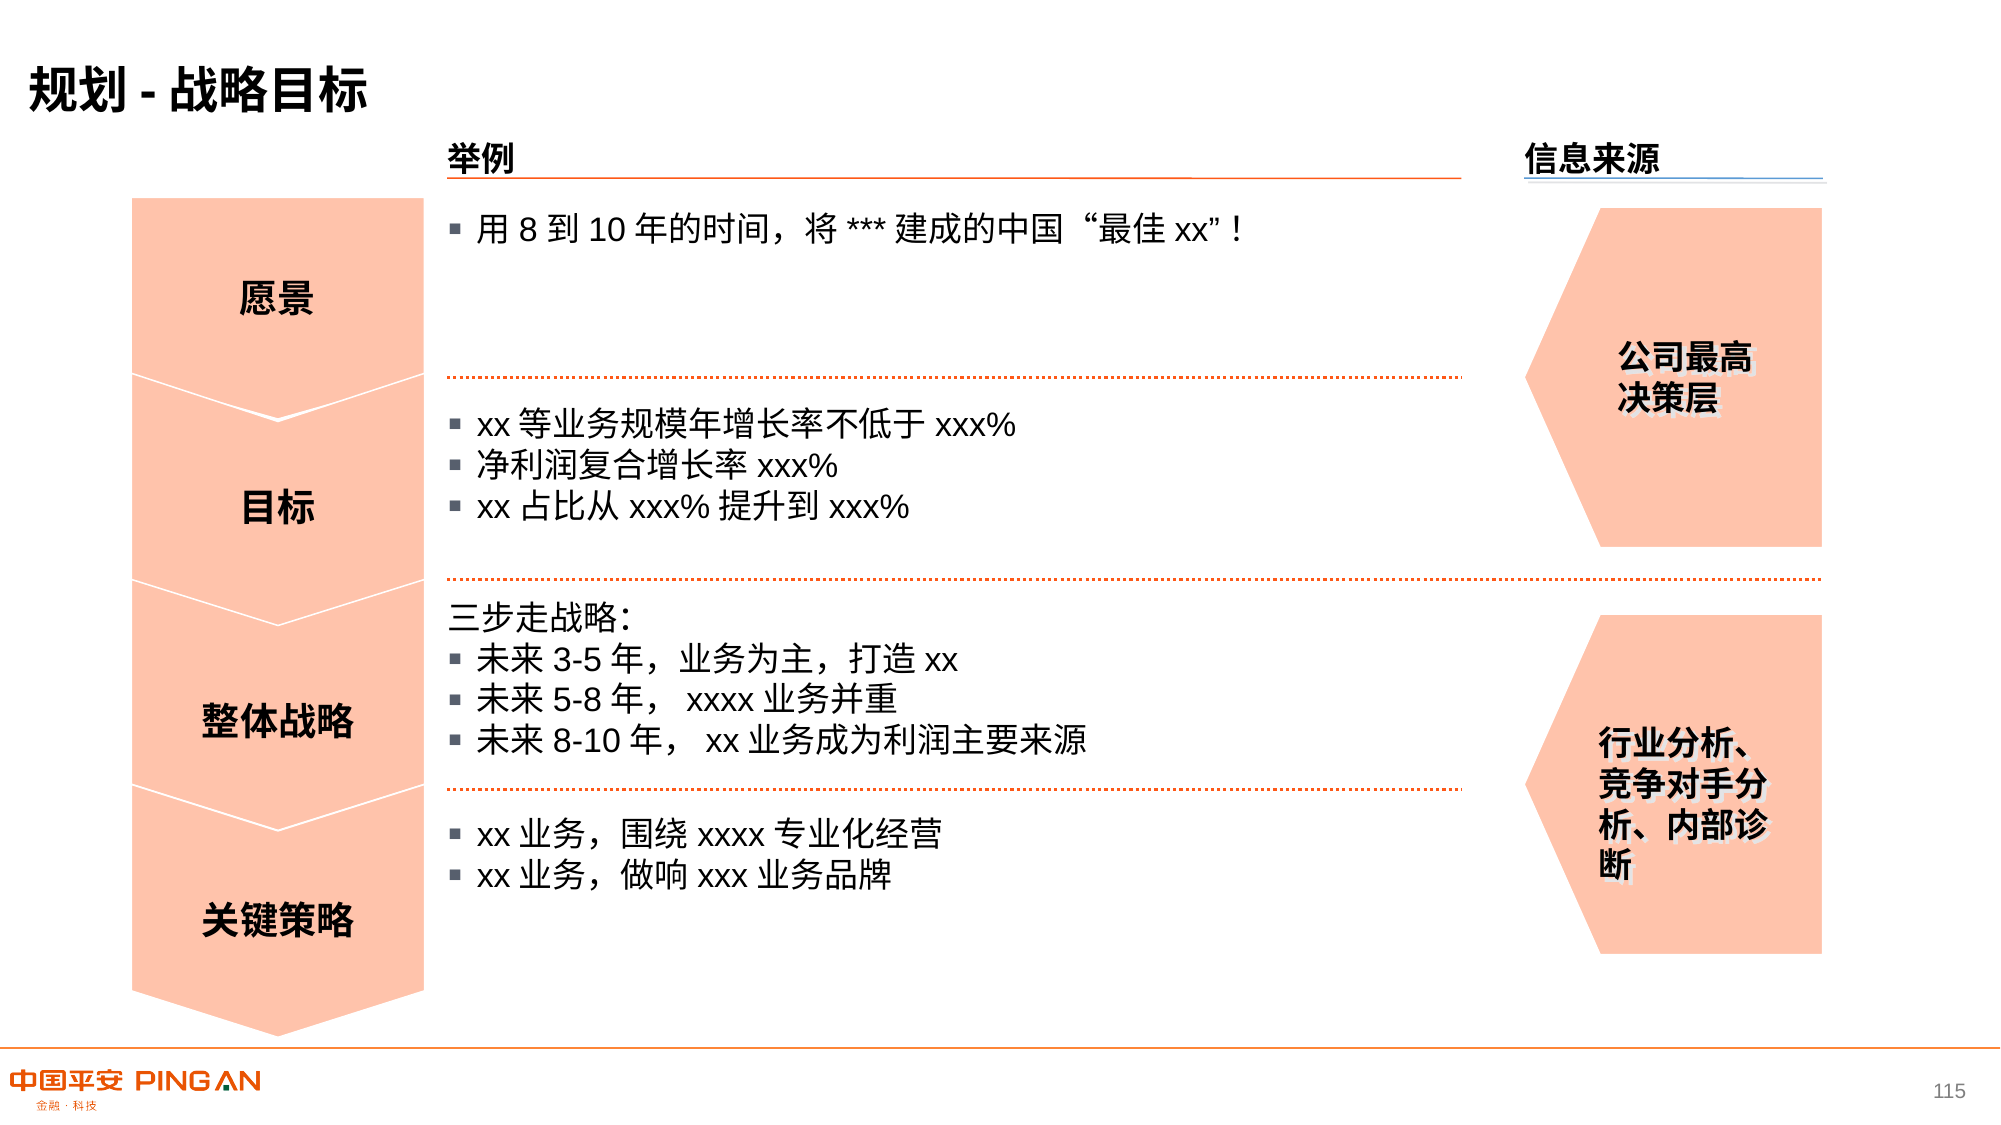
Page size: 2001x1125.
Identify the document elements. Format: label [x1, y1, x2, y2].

text_box [447, 402, 1462, 526]
text_box [447, 596, 1462, 760]
text_box [1524, 614, 1823, 955]
text_box [28, 29, 1823, 179]
text_box [1524, 207, 1823, 548]
text_box [131, 197, 425, 1038]
picture [10, 1069, 260, 1111]
text_box [447, 812, 1462, 895]
text_box [447, 206, 1462, 248]
